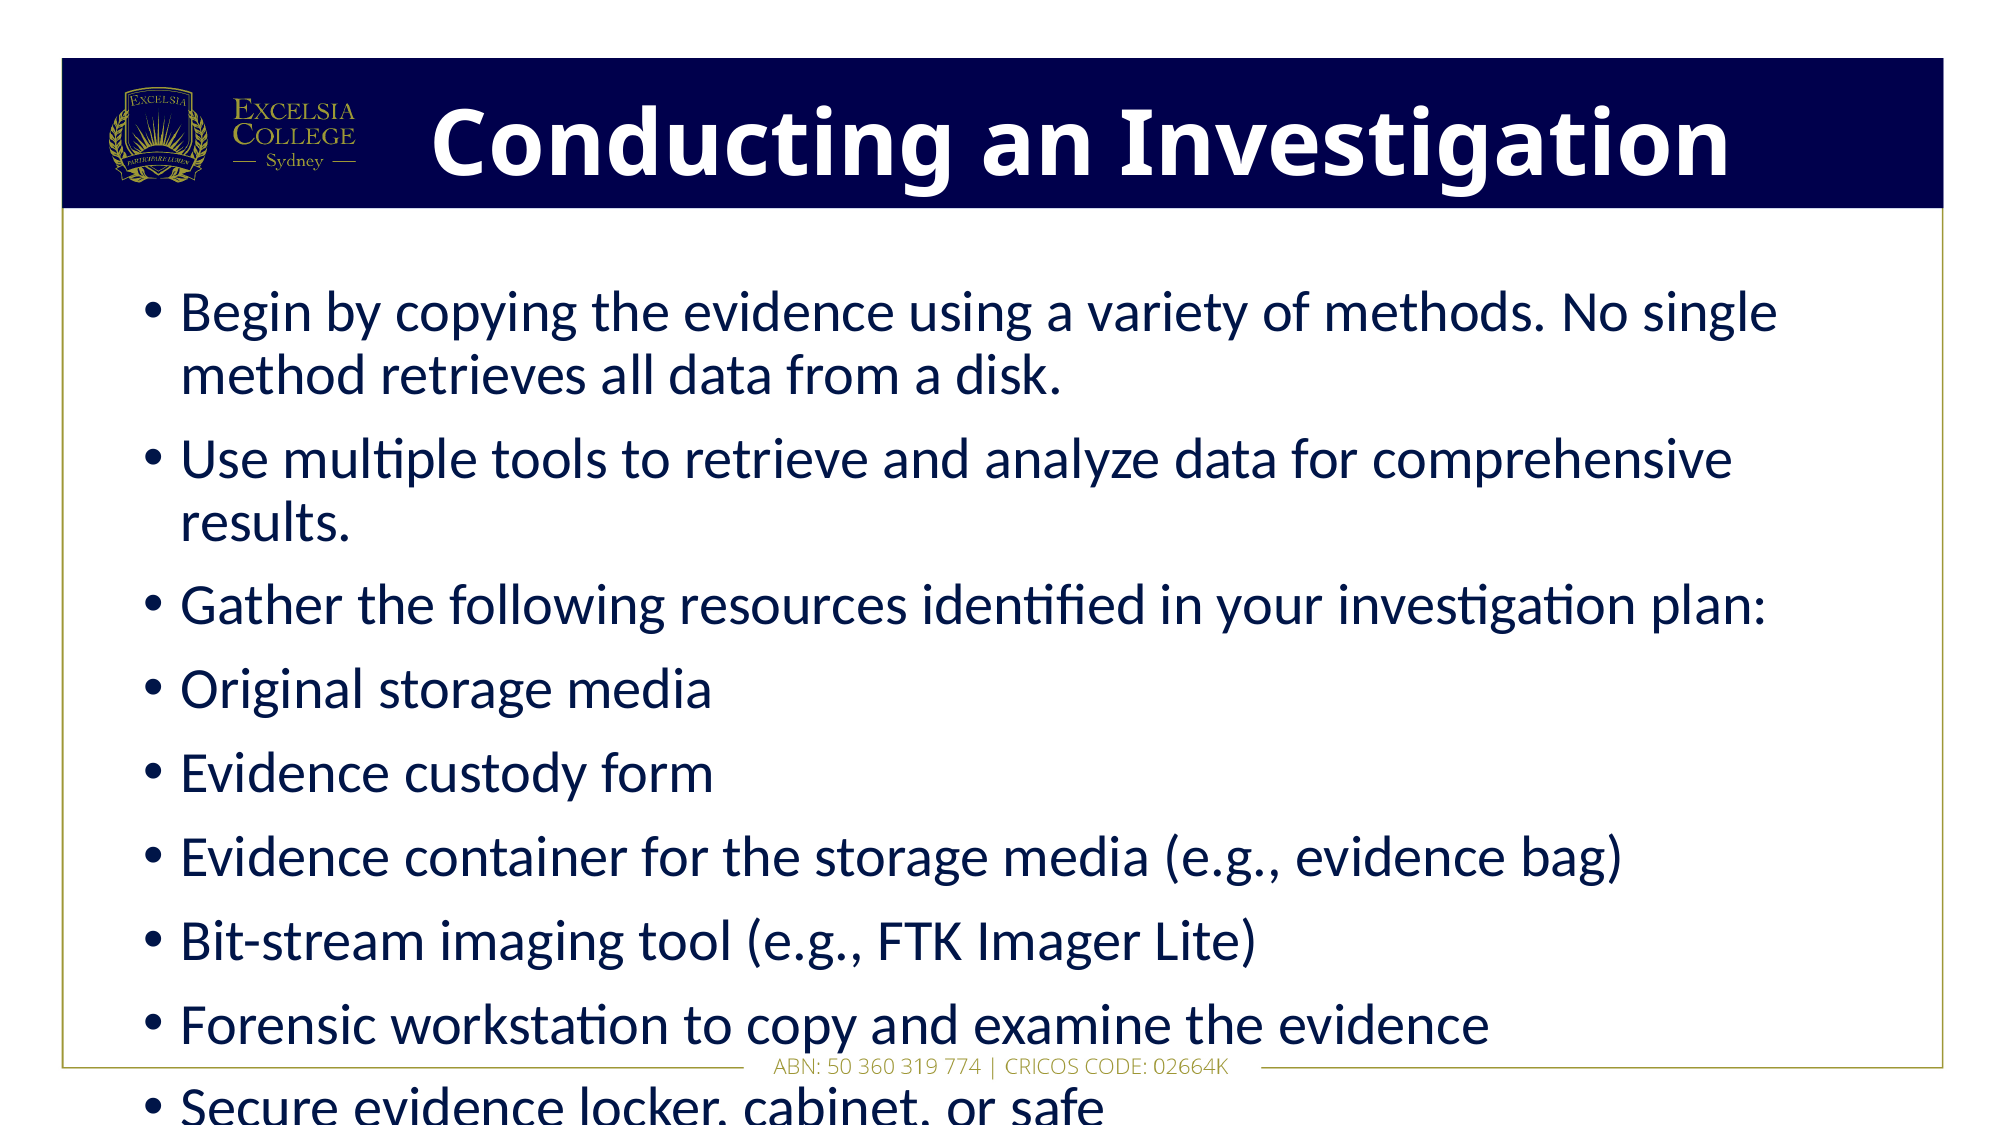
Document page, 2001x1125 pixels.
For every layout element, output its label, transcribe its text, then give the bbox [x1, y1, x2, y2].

title Conducting an Investigation [415, 88, 1966, 208]
list Begin by copying the evidence using a variety of methods. No single method retrieves all data from a disk. Use multiple tools to retrieve and analyze data for comprehensive results. Gather the following resources identified in your investigation plan: Original storage media Evidence custody form Evidence container for the storage media (e.g., evidence bag) Bit-stream imaging tool (e.g., FTK Imager Lite) Forensic workstation to copy and examine the evidence Secure evidence locker, cabinet, or safe [128, 273, 1872, 1037]
picture [0, 0, 2001, 1125]
